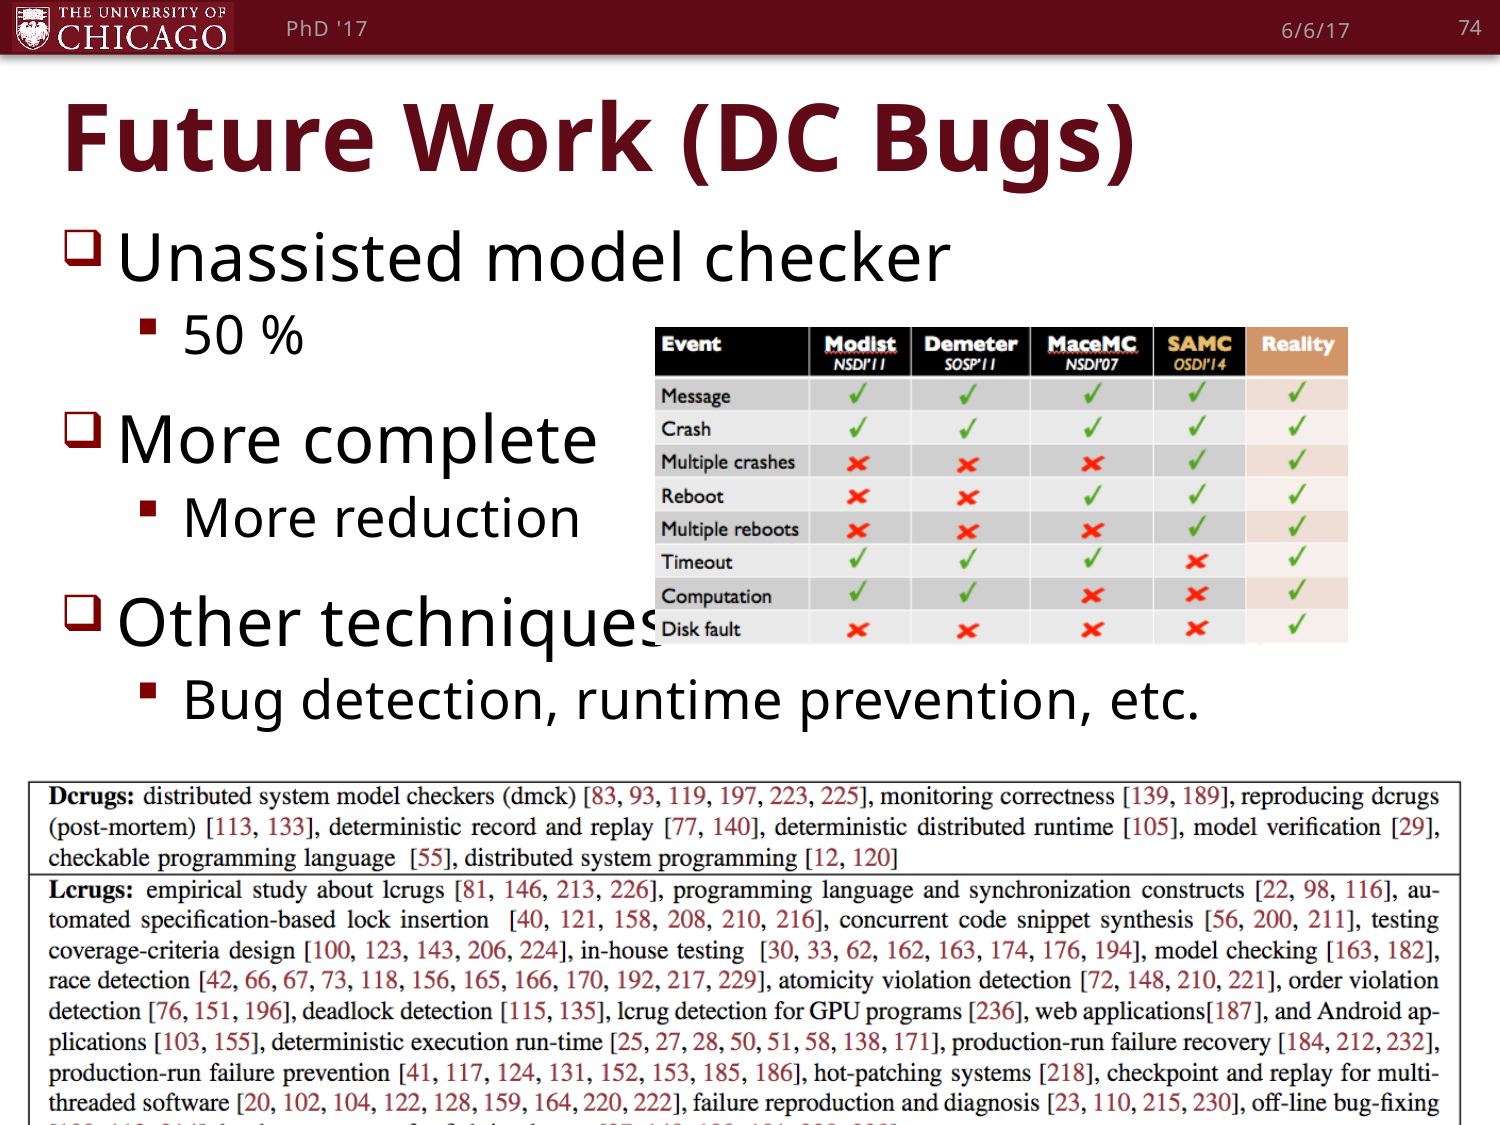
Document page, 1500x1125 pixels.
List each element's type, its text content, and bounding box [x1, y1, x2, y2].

slide_number 74 [1365, 0, 1497, 59]
footer PhD '17 [270, 7, 806, 52]
picture [654, 326, 1348, 645]
picture [12, 2, 234, 52]
picture [0, 751, 1497, 1125]
title Future Work (DC Bugs) [45, 10, 1460, 198]
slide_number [1096, 7, 1365, 52]
list Unassisted model checker 50 % More complete More reduction Other techniques Bug detection, runtime prevention, etc. [45, 206, 1460, 751]
